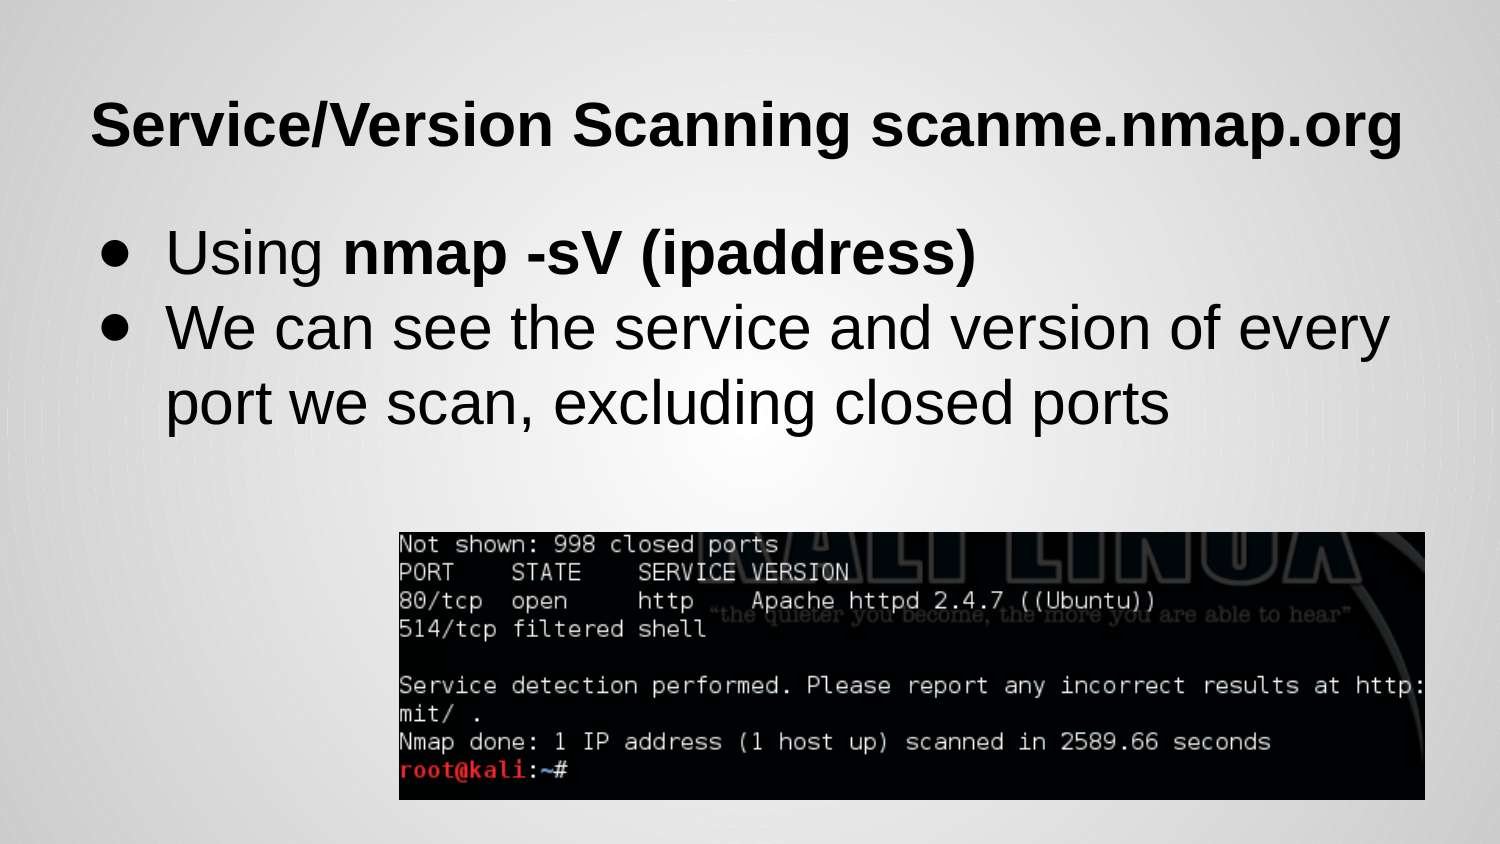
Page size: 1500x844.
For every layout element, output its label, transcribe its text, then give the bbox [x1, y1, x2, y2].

title Service/Version Scanning scanme.nmap.org [75, 33, 1425, 175]
picture [399, 532, 1426, 800]
list Using nmap -sV (ipaddress) We can see the service and version of every port we scan, excluding closed ports [75, 196, 1425, 808]
